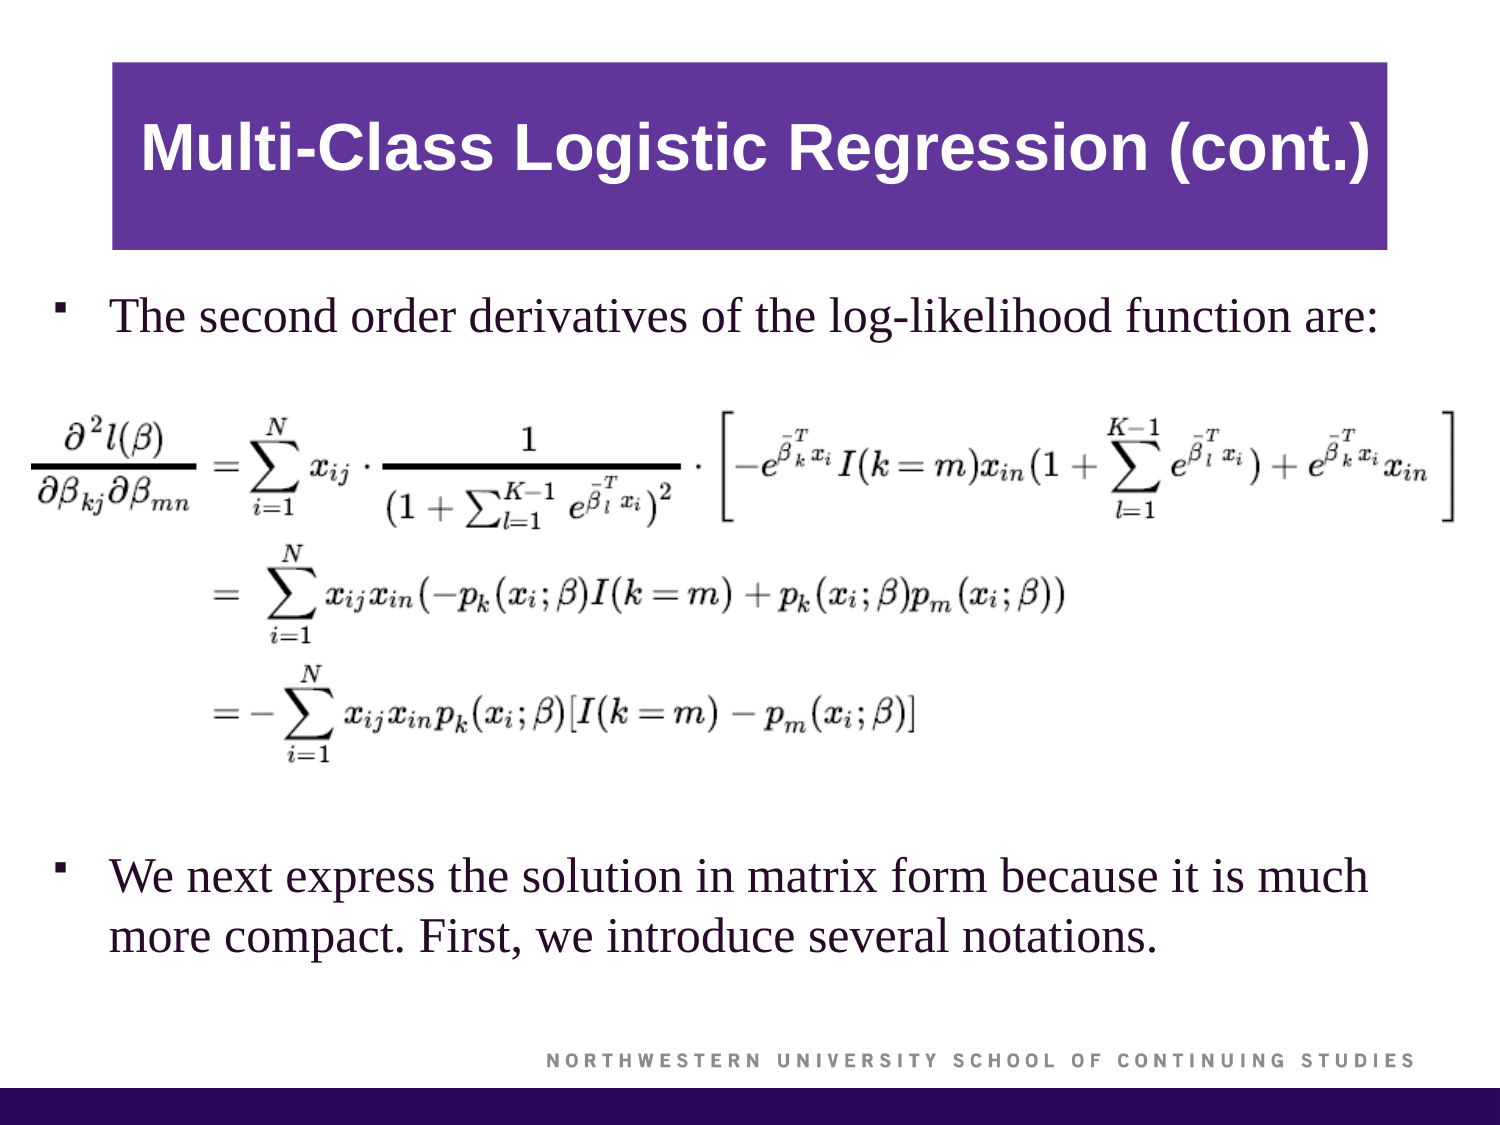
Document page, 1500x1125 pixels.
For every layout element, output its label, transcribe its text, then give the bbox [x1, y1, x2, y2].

picture [0, 0, 1500, 1125]
list The second order derivatives of the log-likelihood function are: We next express the solution in matrix form because it is much more compact. First, we introduce several notations. [37, 275, 1475, 950]
title Multi-Class Logistic Regression (cont.) [125, 50, 1400, 238]
